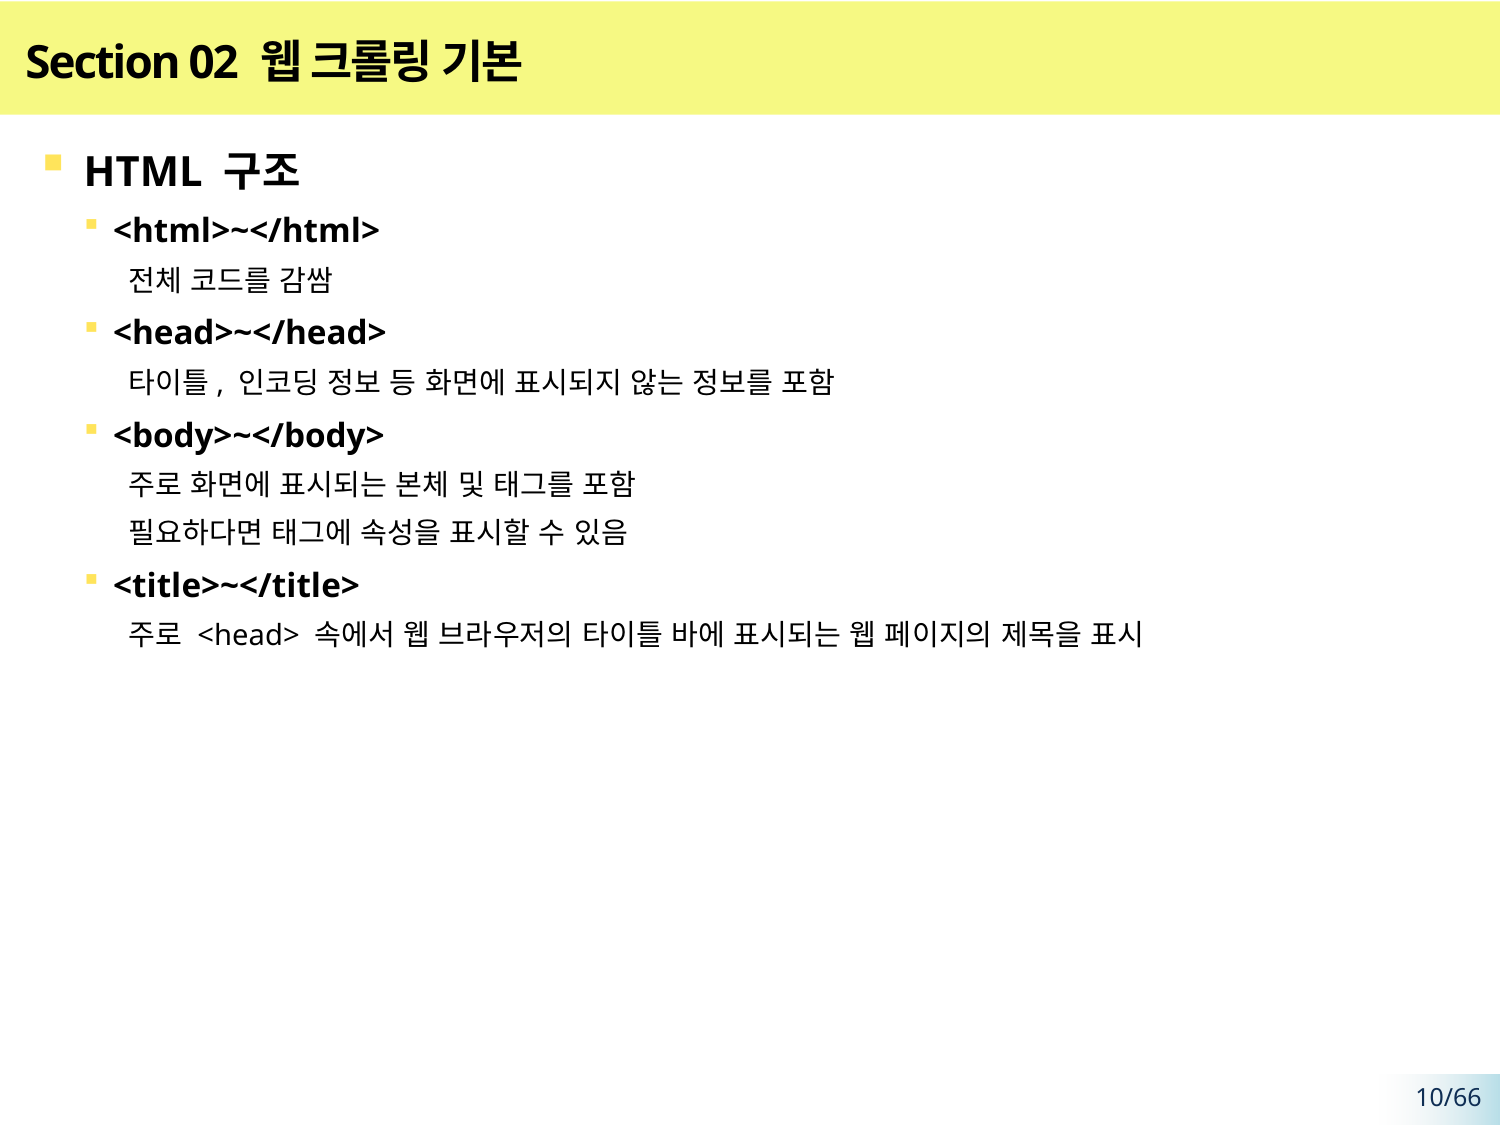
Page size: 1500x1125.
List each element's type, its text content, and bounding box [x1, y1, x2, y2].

title Section 02 웹 크롤링 기본 [10, 21, 1288, 99]
list HTML 구조 <html>~</html> 전체 코드를 감쌈 <head>~</head> 타이틀, 인코딩 정보 등 화면에 표시되지 않는 정보를 포함 <body>~</body> 주로 화면에 표시되는 본체 및 태그를 포함 필요하다면 태그에 속성을 표시할 수 있음 <title>~</title> 주로 <head> 속에서 웹 브라우저의 타이틀 바에 표시되는 웹 페이지의 제목을 표시 [10, 126, 1481, 1057]
